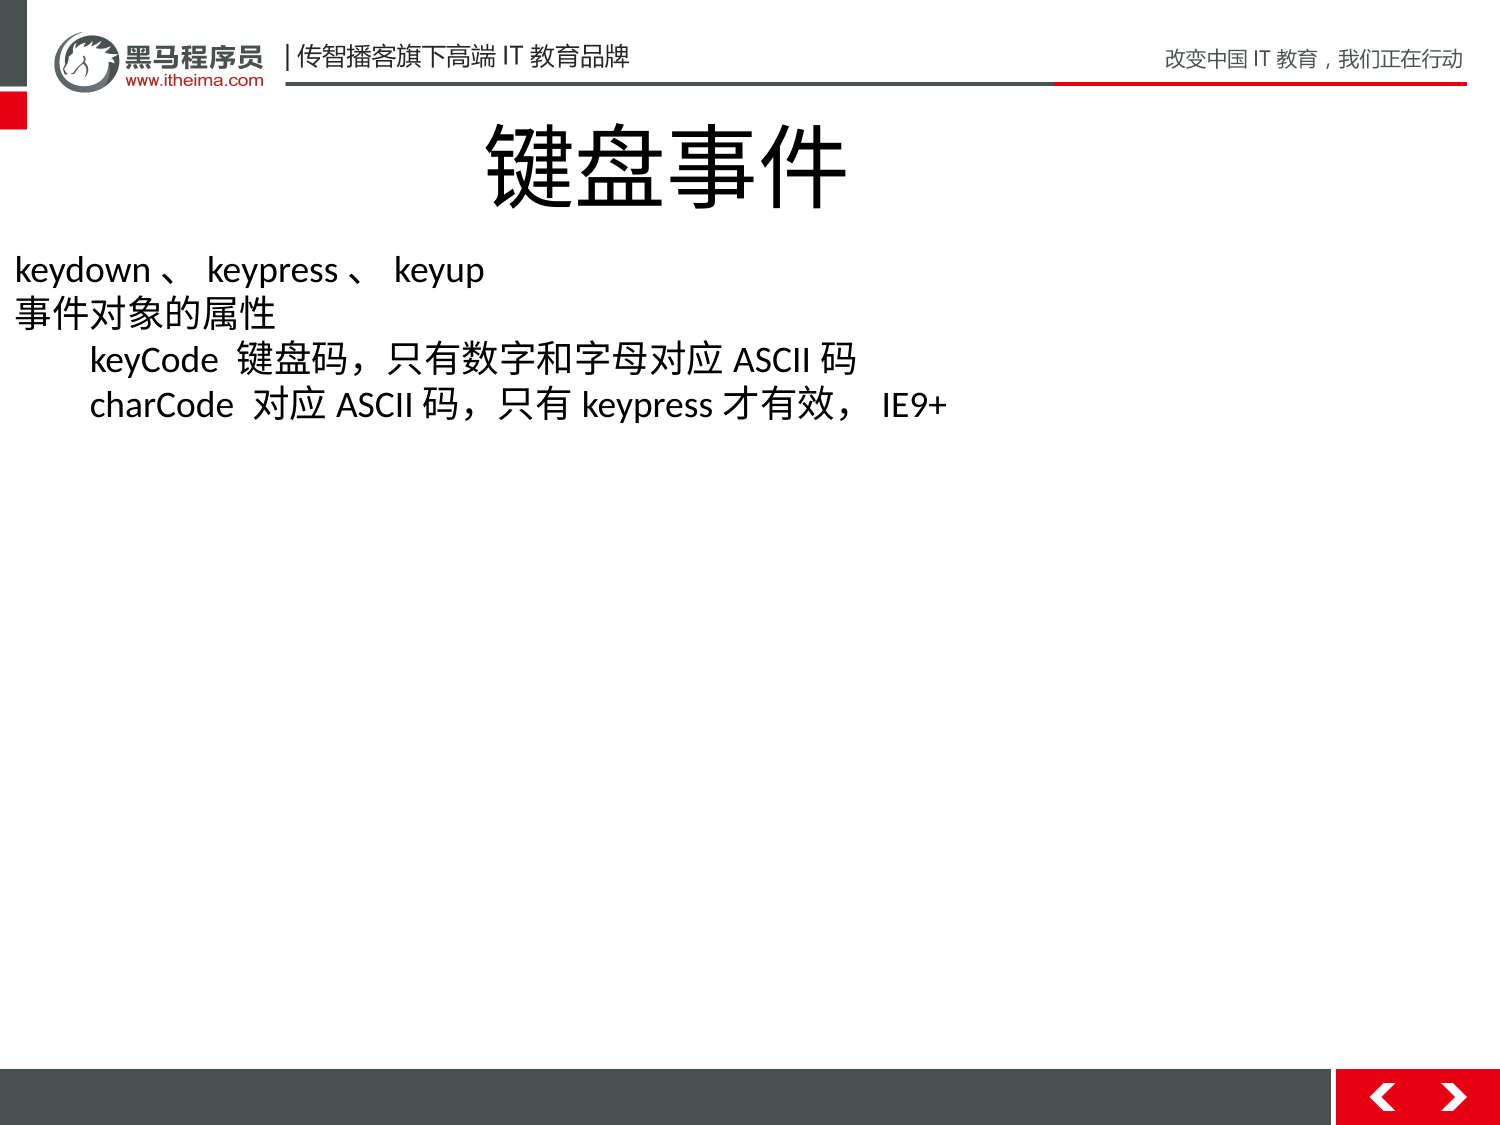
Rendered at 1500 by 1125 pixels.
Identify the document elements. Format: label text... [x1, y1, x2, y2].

list keydown、keypress、keyup 事件对象的属性 keyCode 键盘码，只有数字和字母对应ASCII码 charCode 对应ASCII码，只有keypress才有效，IE9+ [0, 237, 1334, 1005]
title 键盘事件 [0, 102, 1334, 237]
picture [0, 0, 1500, 1125]
